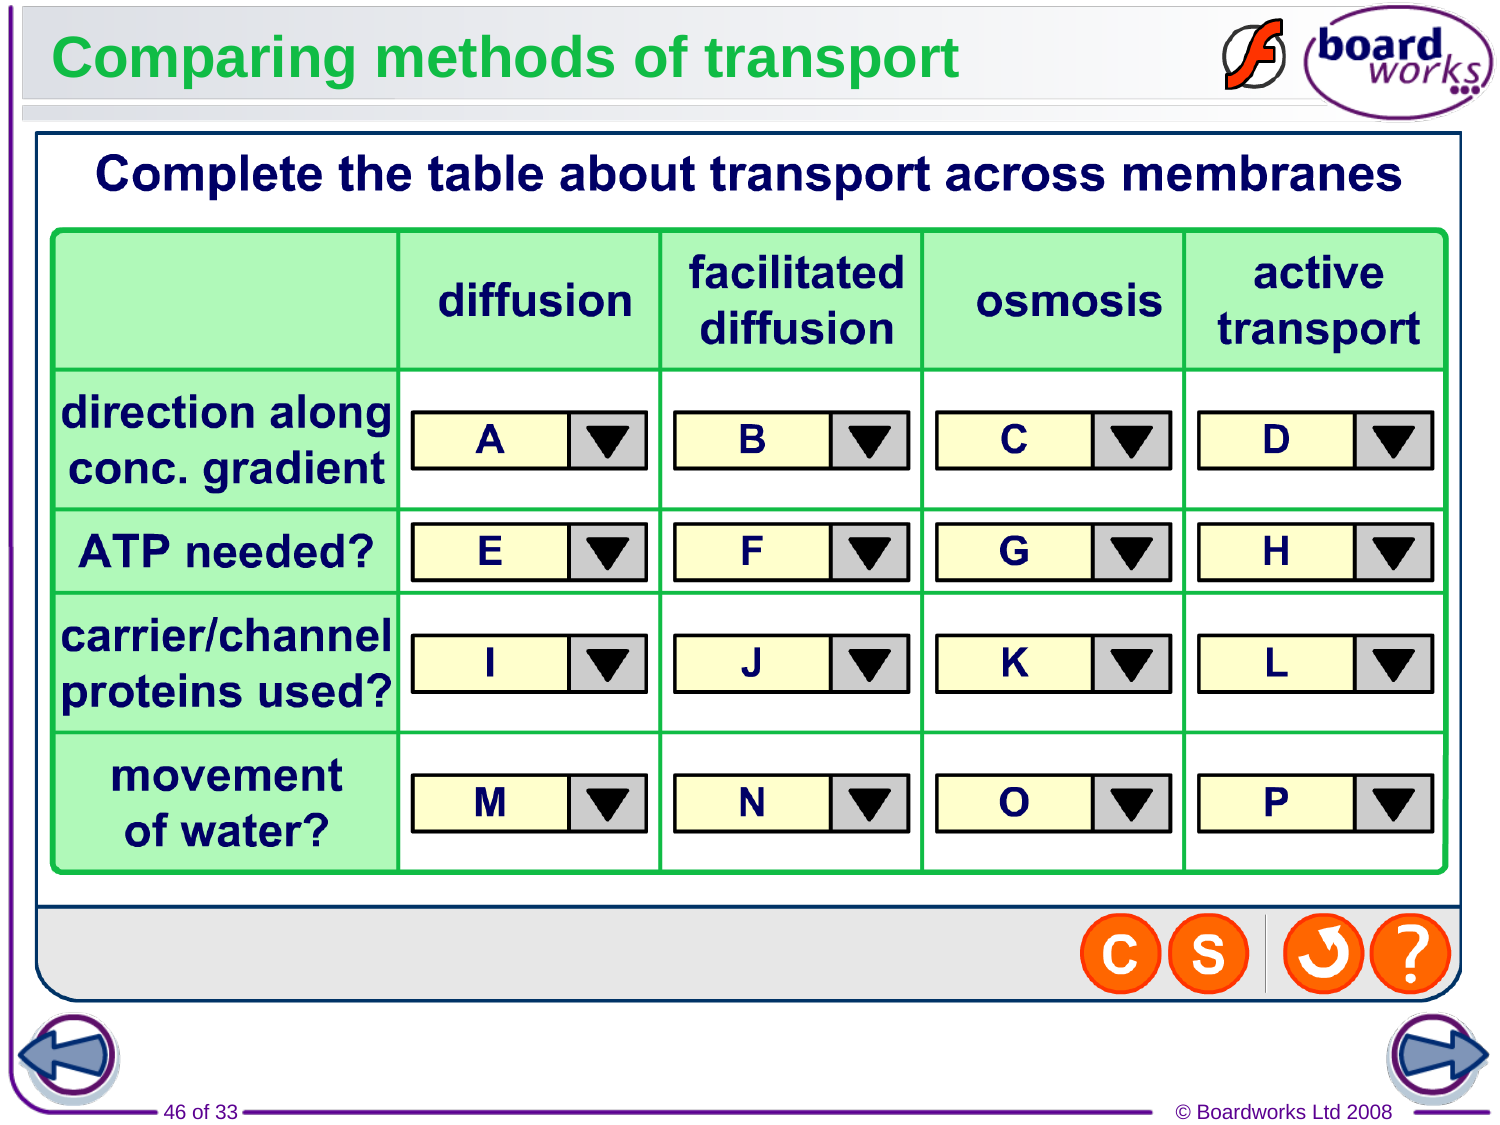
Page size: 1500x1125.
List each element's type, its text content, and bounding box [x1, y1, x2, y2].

title Comparing methods of transport [36, 8, 1225, 100]
picture [0, 0, 1500, 1125]
